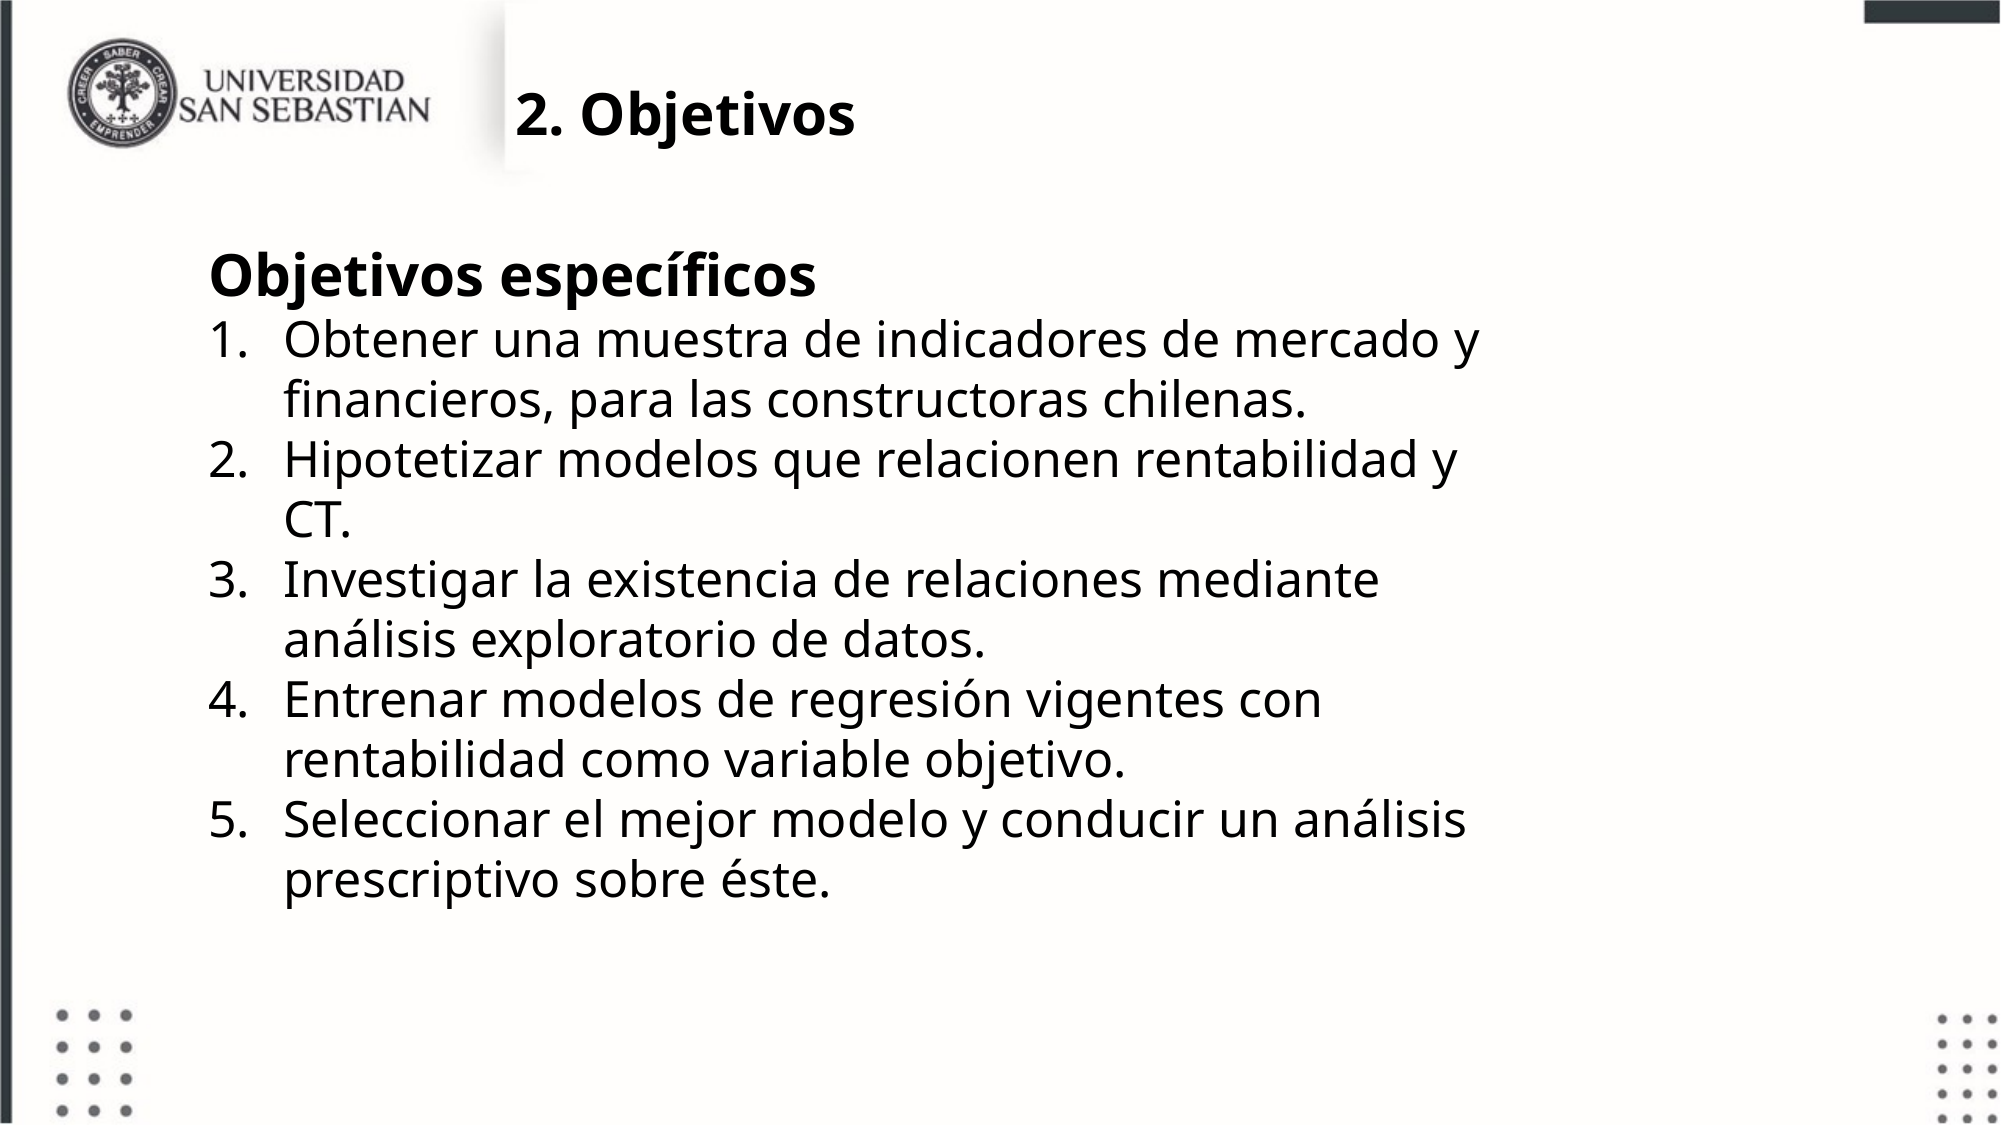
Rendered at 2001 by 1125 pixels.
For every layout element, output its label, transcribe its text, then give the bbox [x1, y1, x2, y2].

text_box Objetivos específicos Obtener una muestra de indicadores de mercado y financieros, para las constructoras chilenas. Hipotetizar modelos que relacionen rentabilidad y CT. Investigar la existencia de relaciones mediante análisis exploratorio de datos. Entrenar modelos de regresión vigentes con rentabilidad como variable objetivo. Seleccionar el mejor modelo y conducir un análisis prescriptivo sobre éste. [193, 230, 1544, 976]
text_box 2. Objetivos [500, 69, 2000, 155]
picture [0, 0, 2001, 1125]
